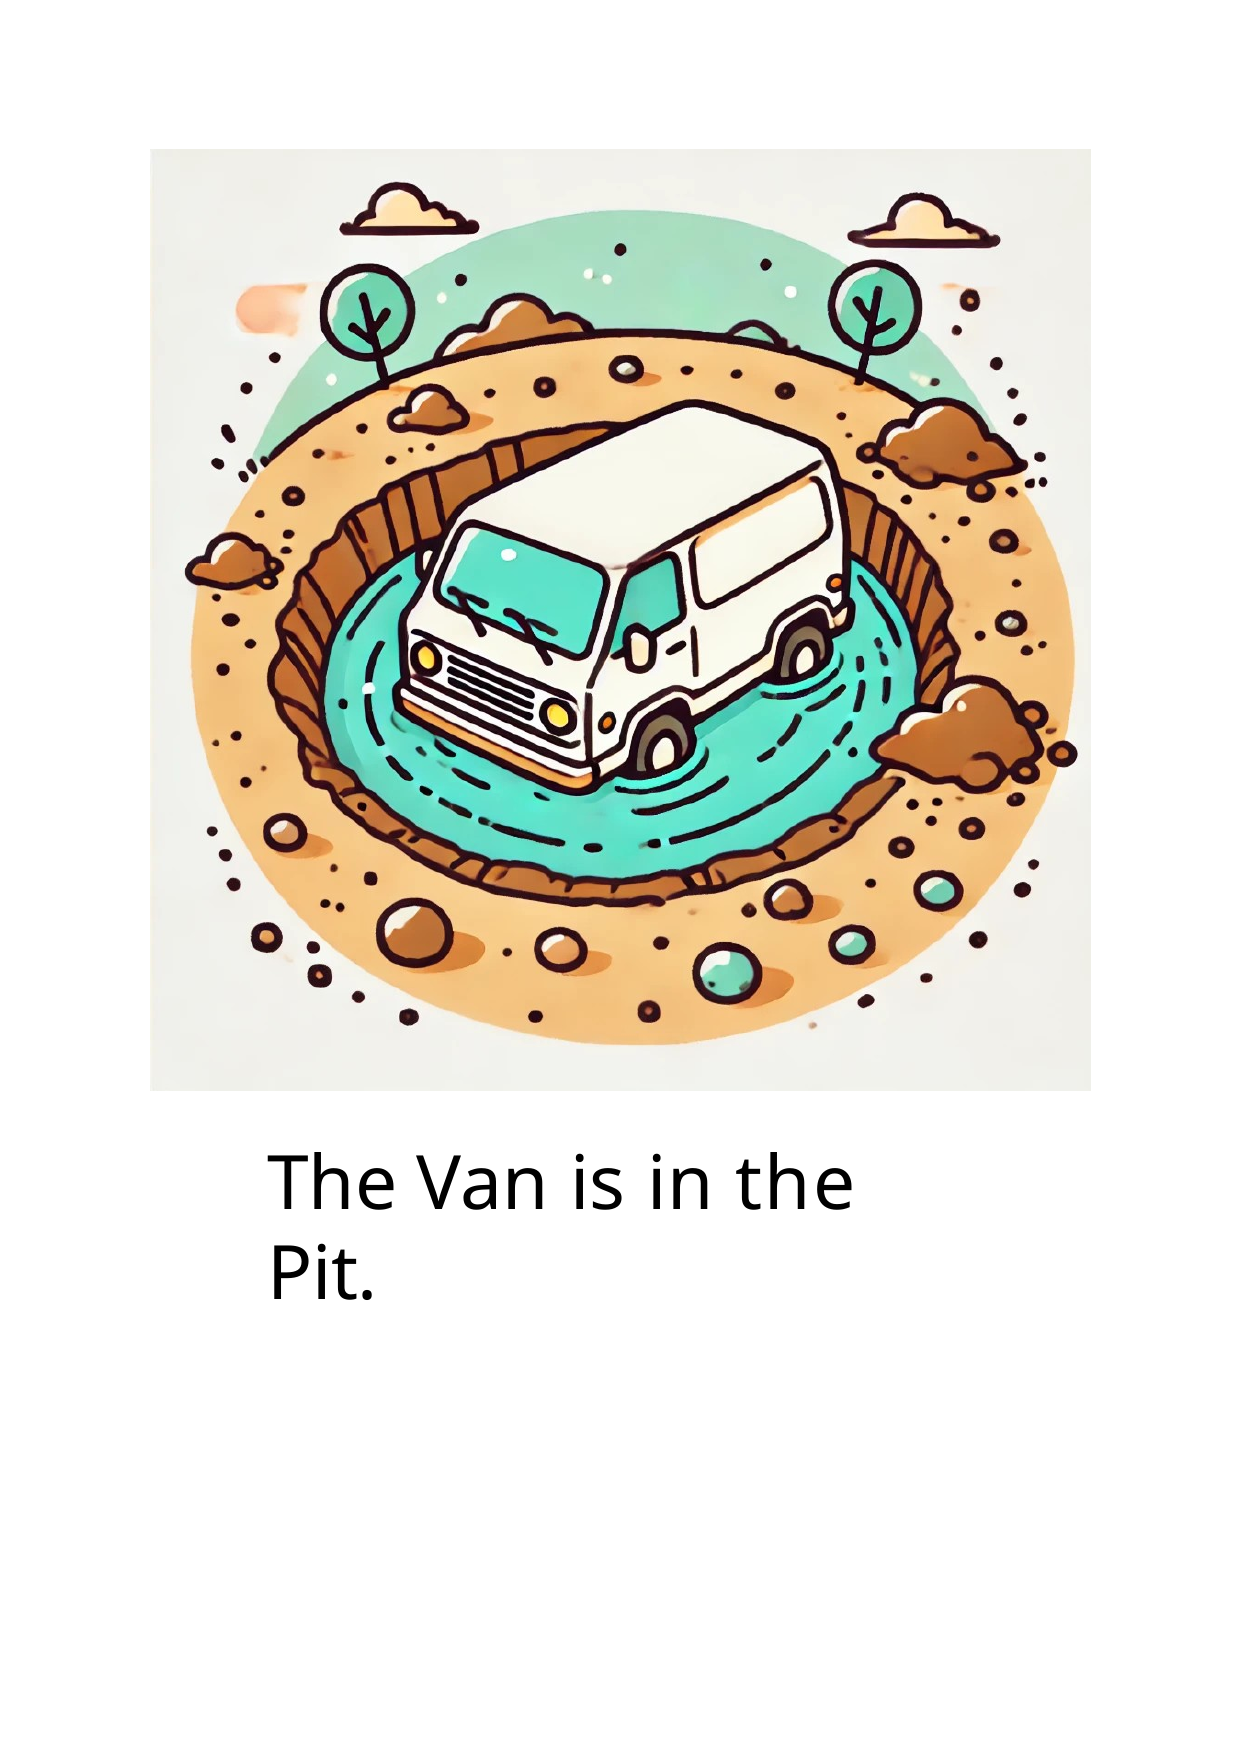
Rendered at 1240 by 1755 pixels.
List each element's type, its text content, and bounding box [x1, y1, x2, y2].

picture [149, 149, 1091, 1091]
text_box The Van is in the Pit. [264, 1132, 976, 1315]
